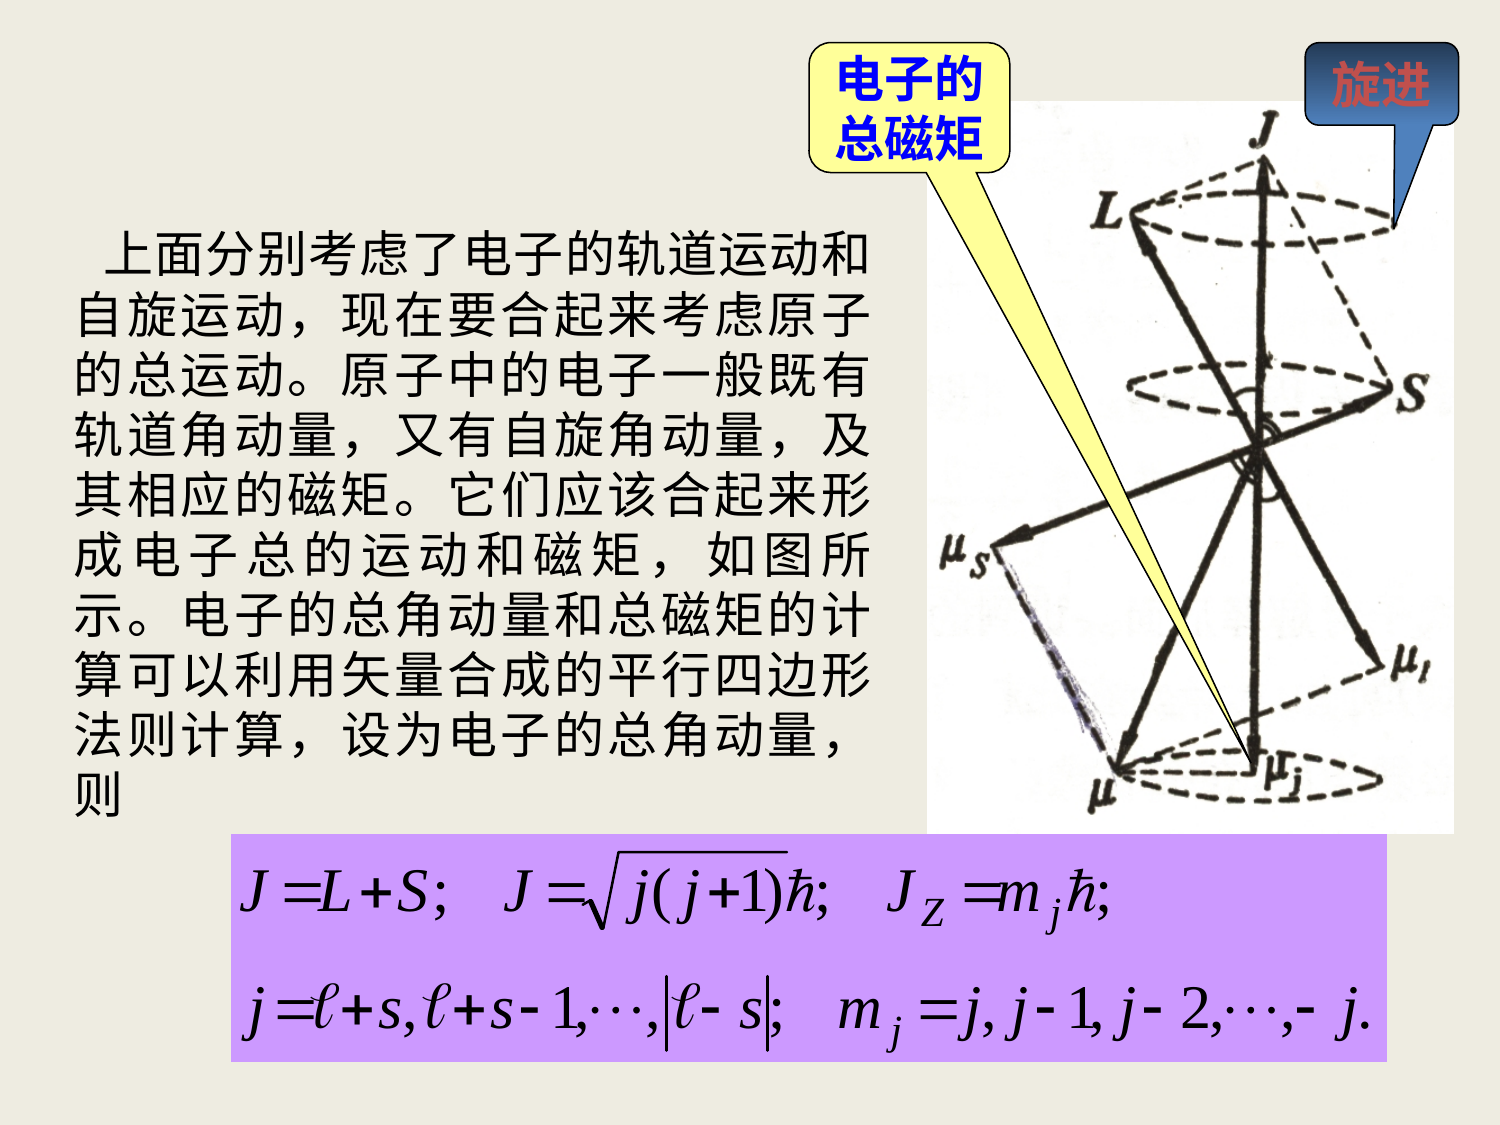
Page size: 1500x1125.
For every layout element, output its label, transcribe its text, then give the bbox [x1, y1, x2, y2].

text_box 旋进 [1305, 42, 1459, 105]
picture [926, 101, 1455, 835]
text_box 电子的总磁矩 [808, 42, 1010, 173]
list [230, 833, 1388, 1063]
